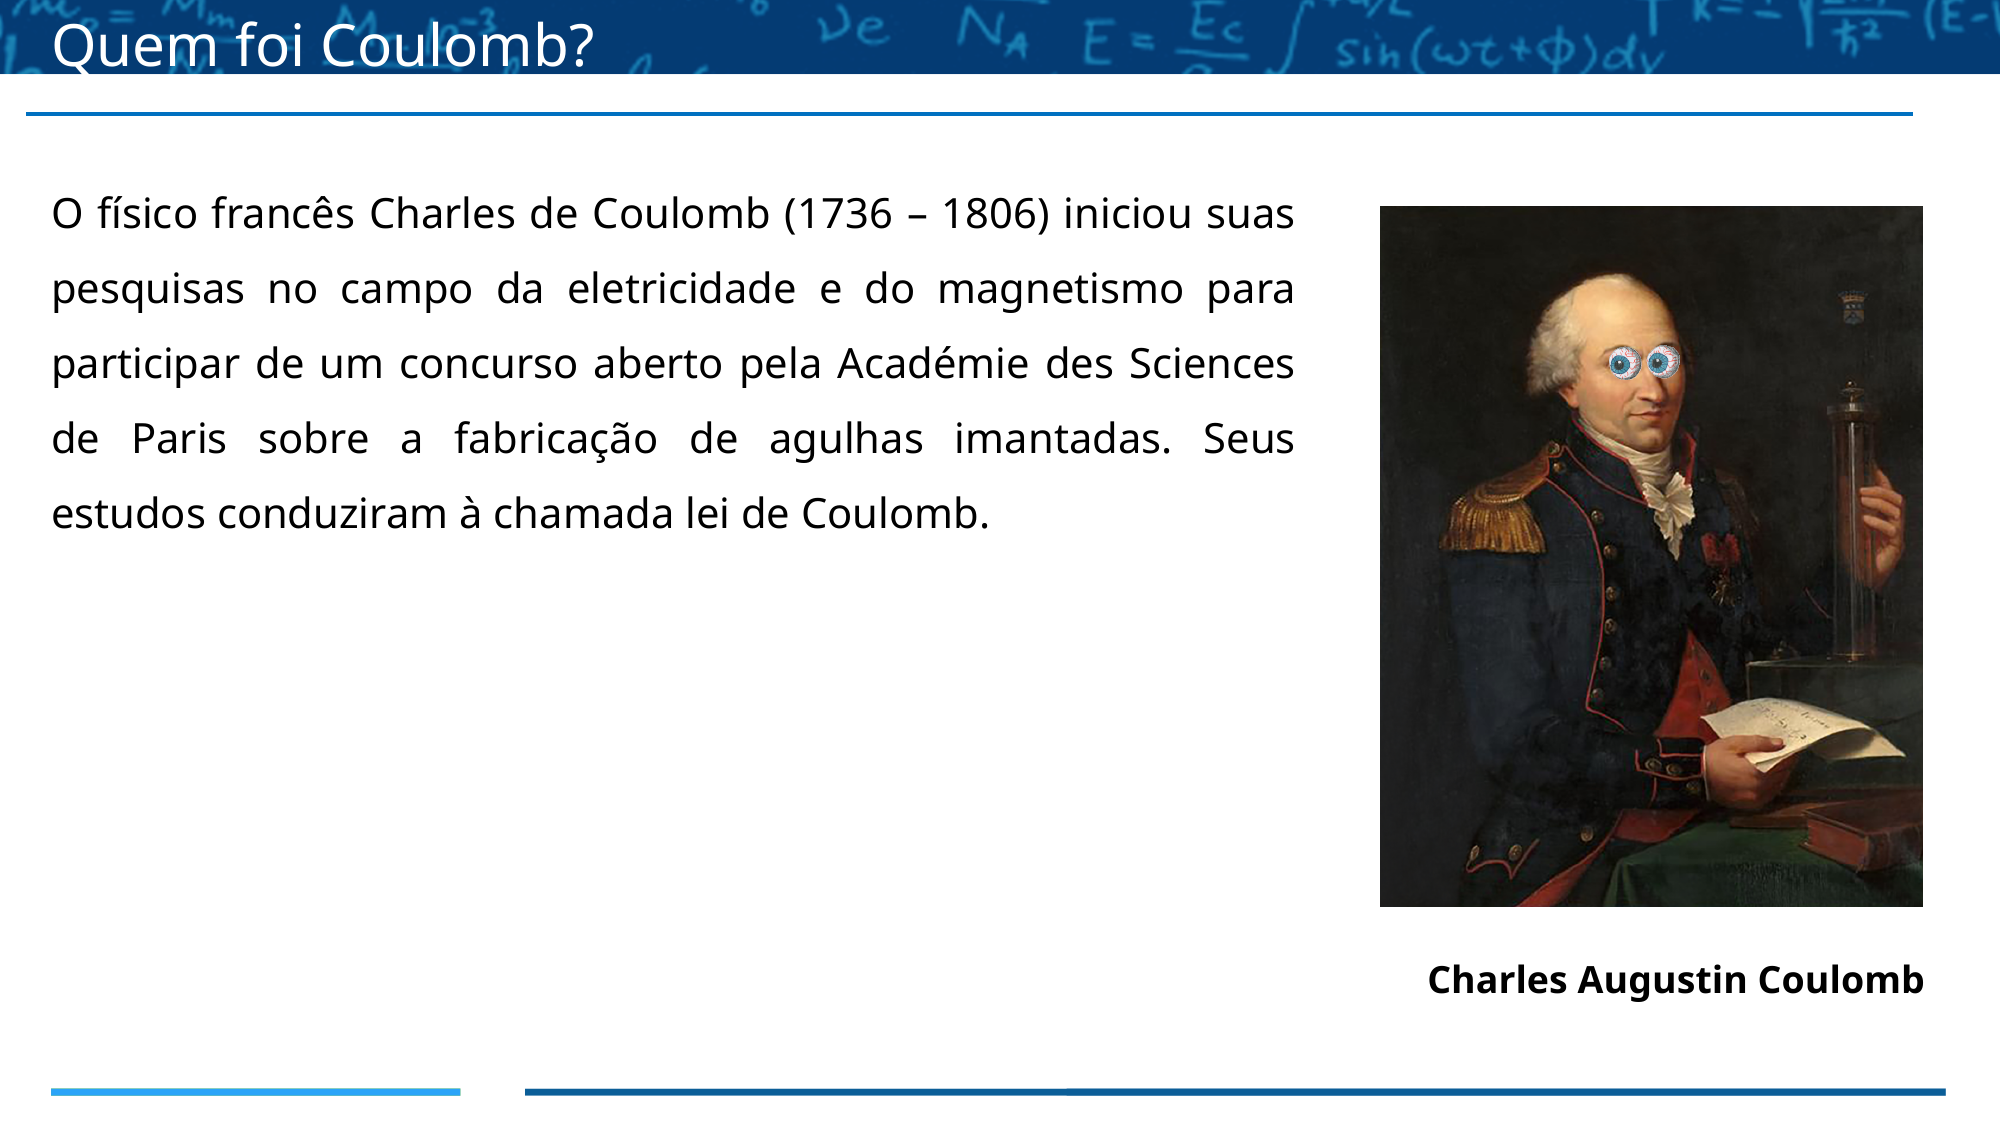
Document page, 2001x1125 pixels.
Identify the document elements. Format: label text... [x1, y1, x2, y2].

text_box Charles Augustin Coulomb [1412, 948, 1955, 1009]
text_box Quem foi Coulomb? [36, 0, 1155, 112]
slide_number 5 [1412, 1042, 1863, 1103]
text_box O físico francês Charles de Coulomb (1736 – 1806) iniciou suas pesquisas no campo da eletricidade e do magnetismo para participar de um concurso aberto pela Académie des Sciences de Paris sobre a fabricação de agulhas imantadas. Seus estudos conduziram à chamada lei de Coulomb. [36, 154, 1312, 545]
picture [0, 0, 2000, 1125]
